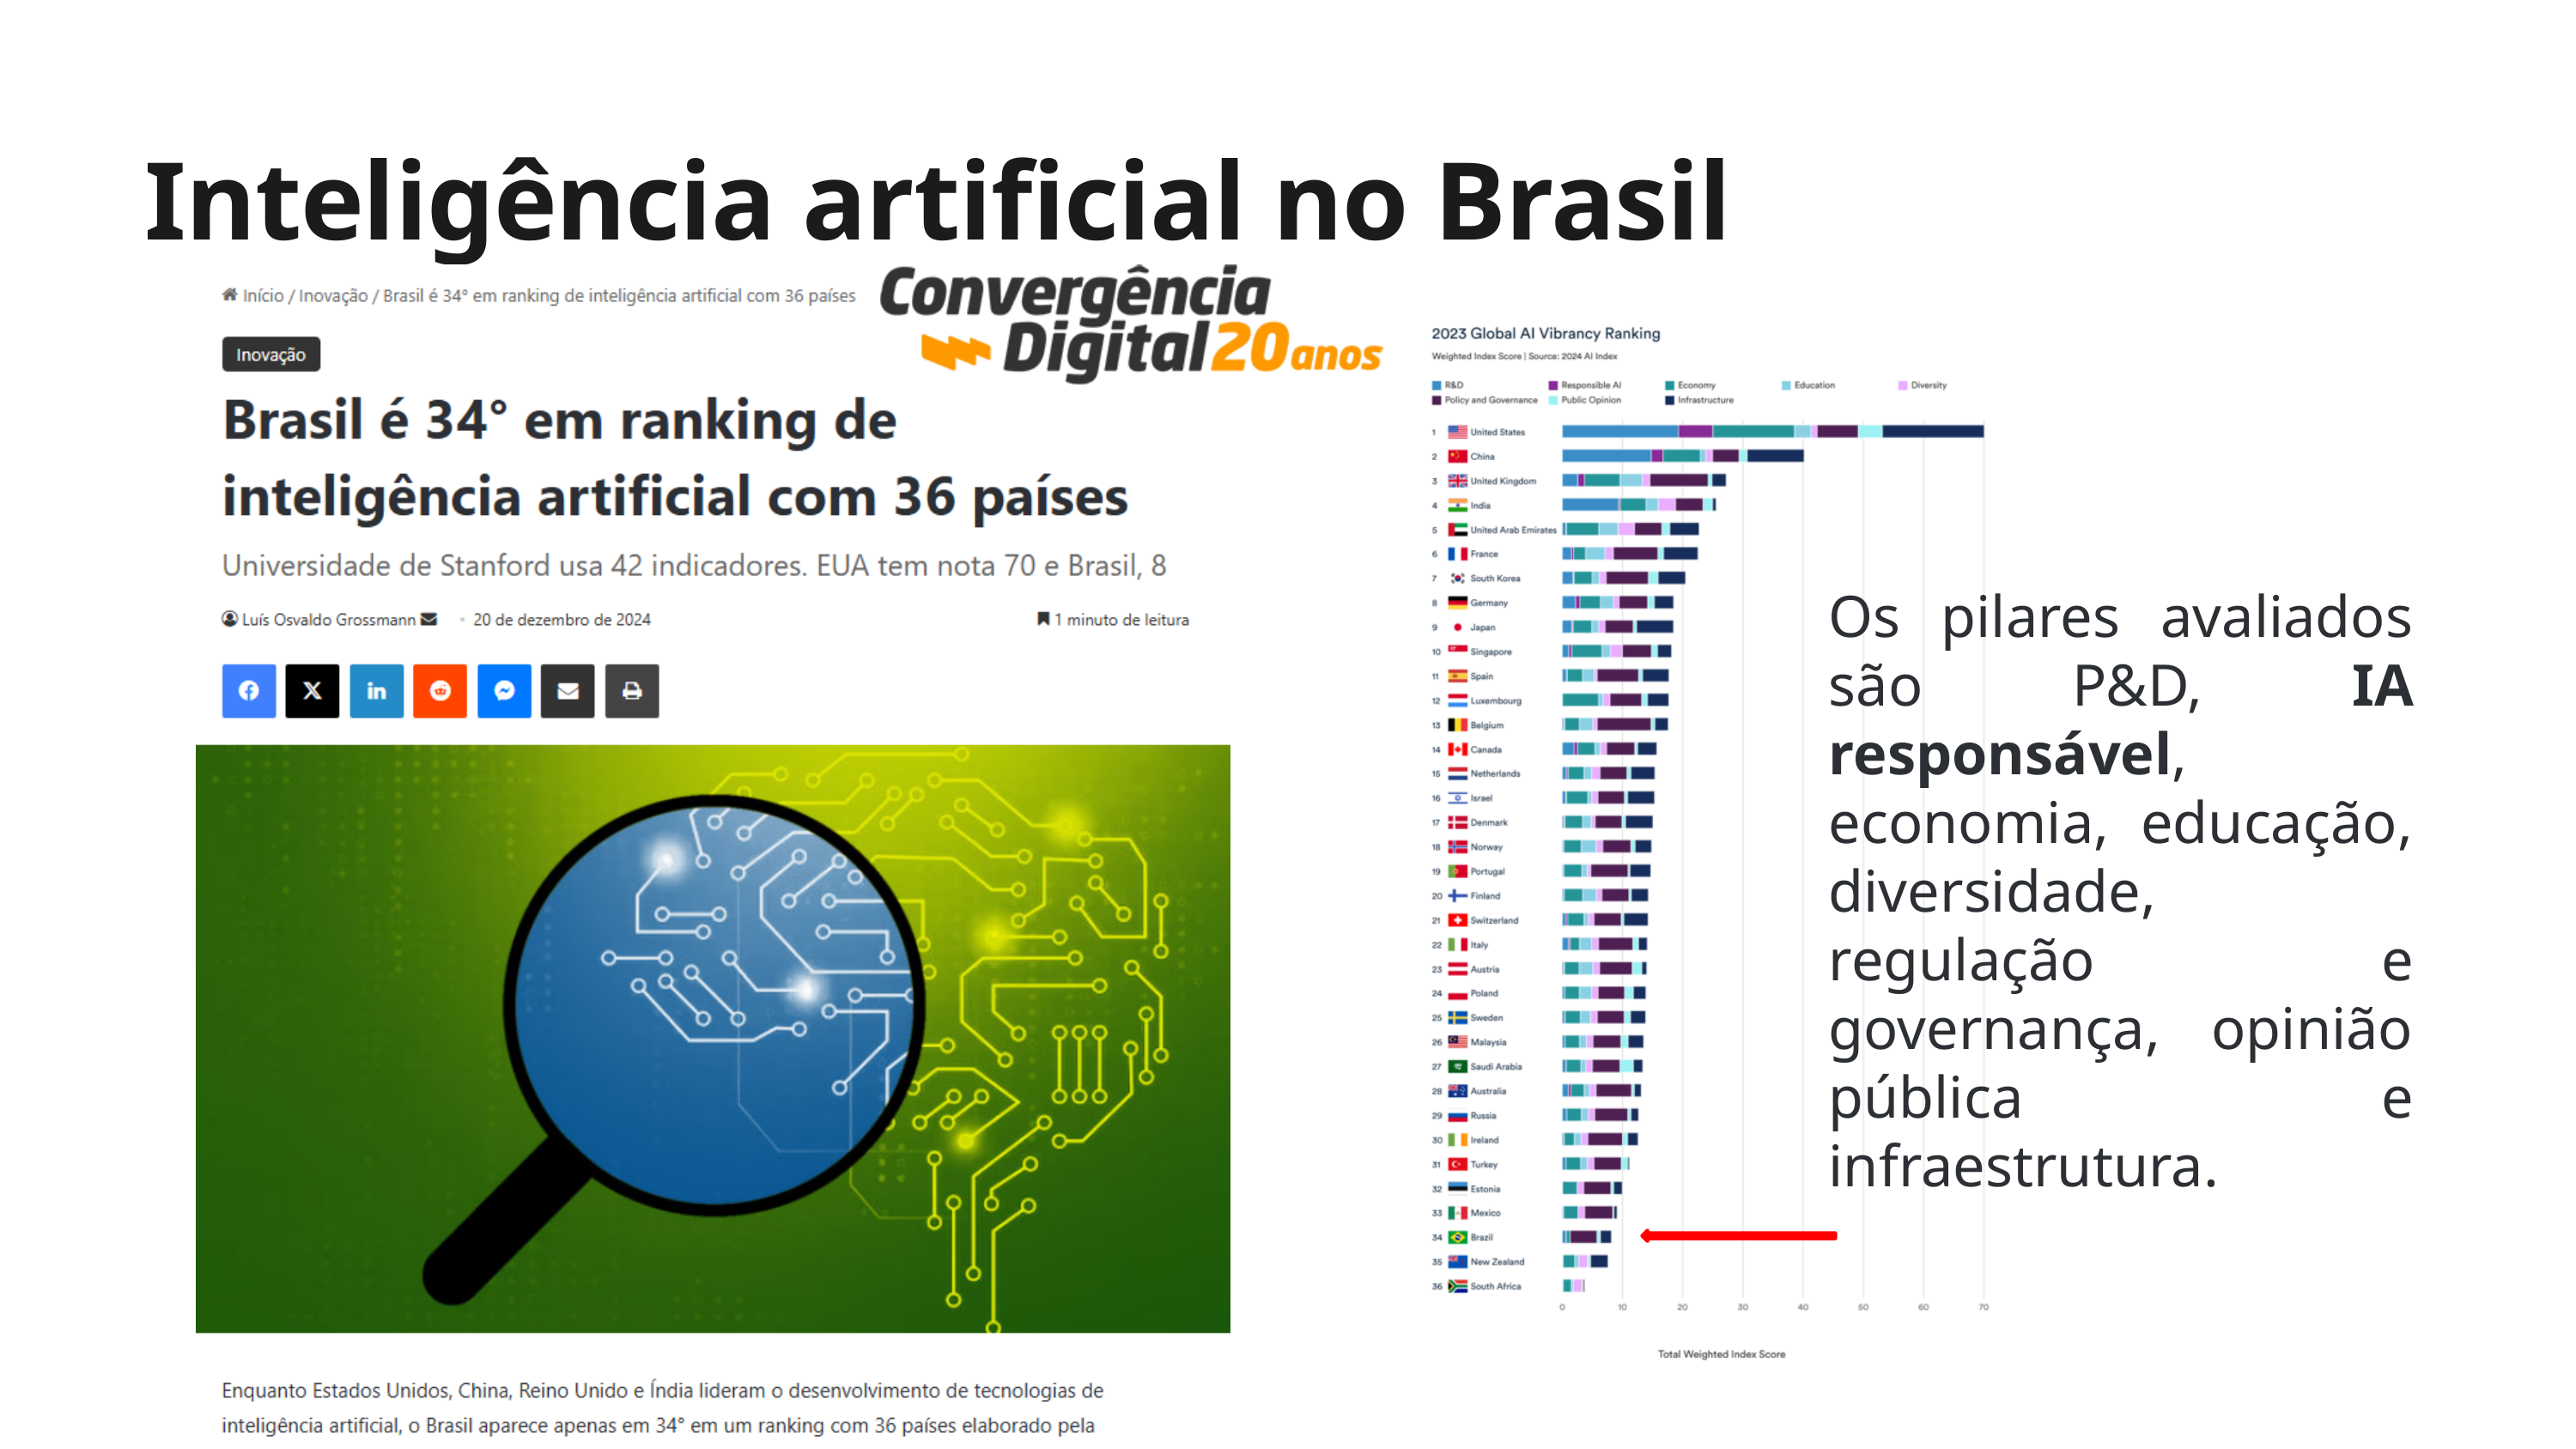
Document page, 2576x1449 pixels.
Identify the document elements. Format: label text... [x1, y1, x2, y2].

text_box Inteligência artificial no Brasil [144, 143, 2501, 262]
picture [1416, 308, 2028, 1398]
text_box Os pilares avaliados são P&D, IA responsável, economia, educação, diversidade, regulação e governança, opinião pública e infraestrutura. [2031, 573, 2427, 1205]
picture [196, 264, 1384, 1442]
